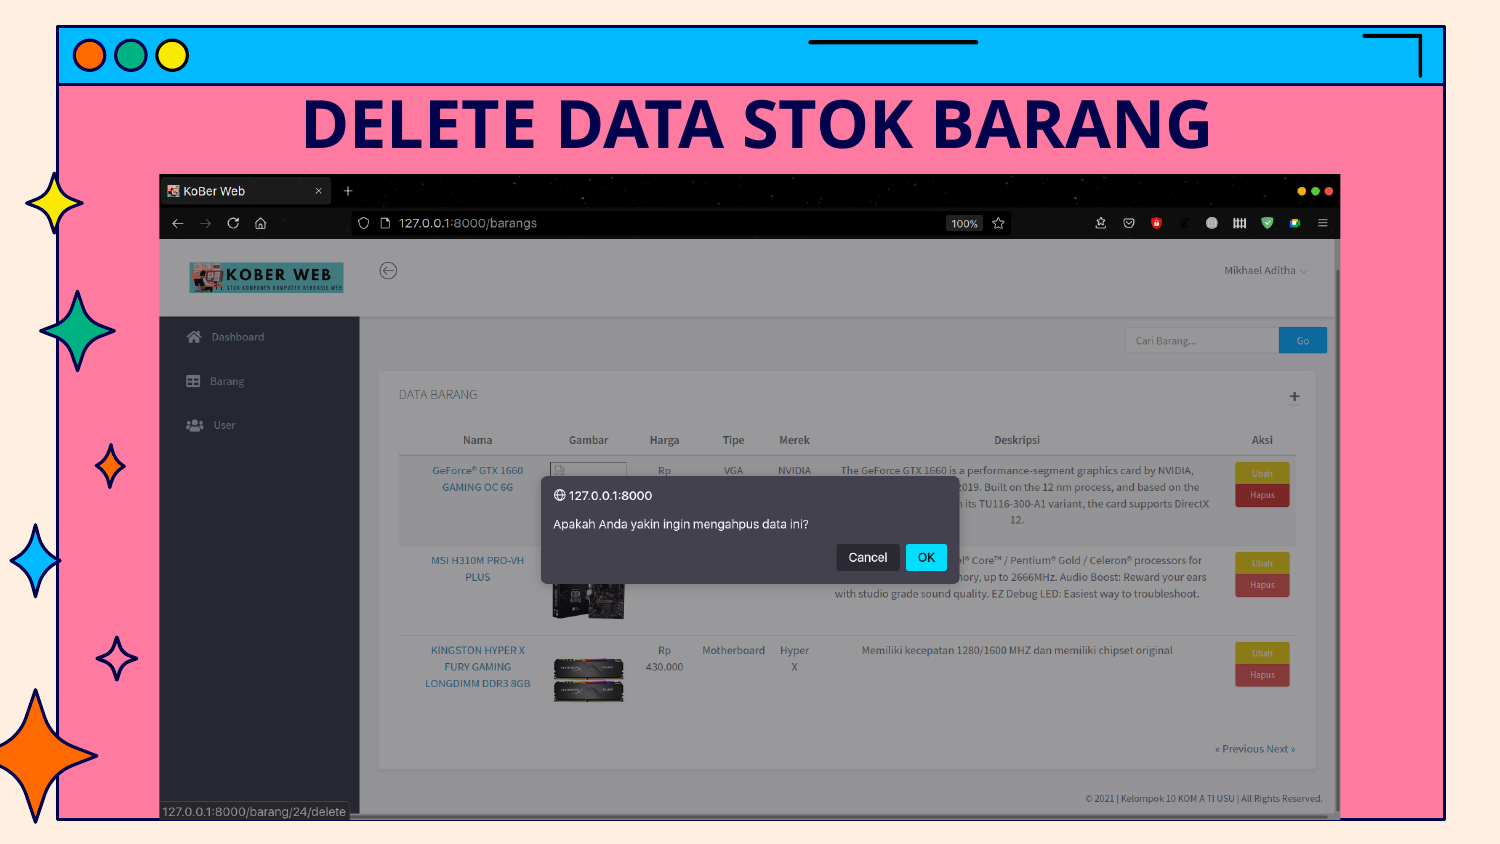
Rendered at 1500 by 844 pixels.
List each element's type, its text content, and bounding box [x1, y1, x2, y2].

text_box [26, 173, 83, 234]
picture [159, 174, 1341, 820]
text_box DELETE DATA STOK BARANG [114, 67, 1383, 161]
